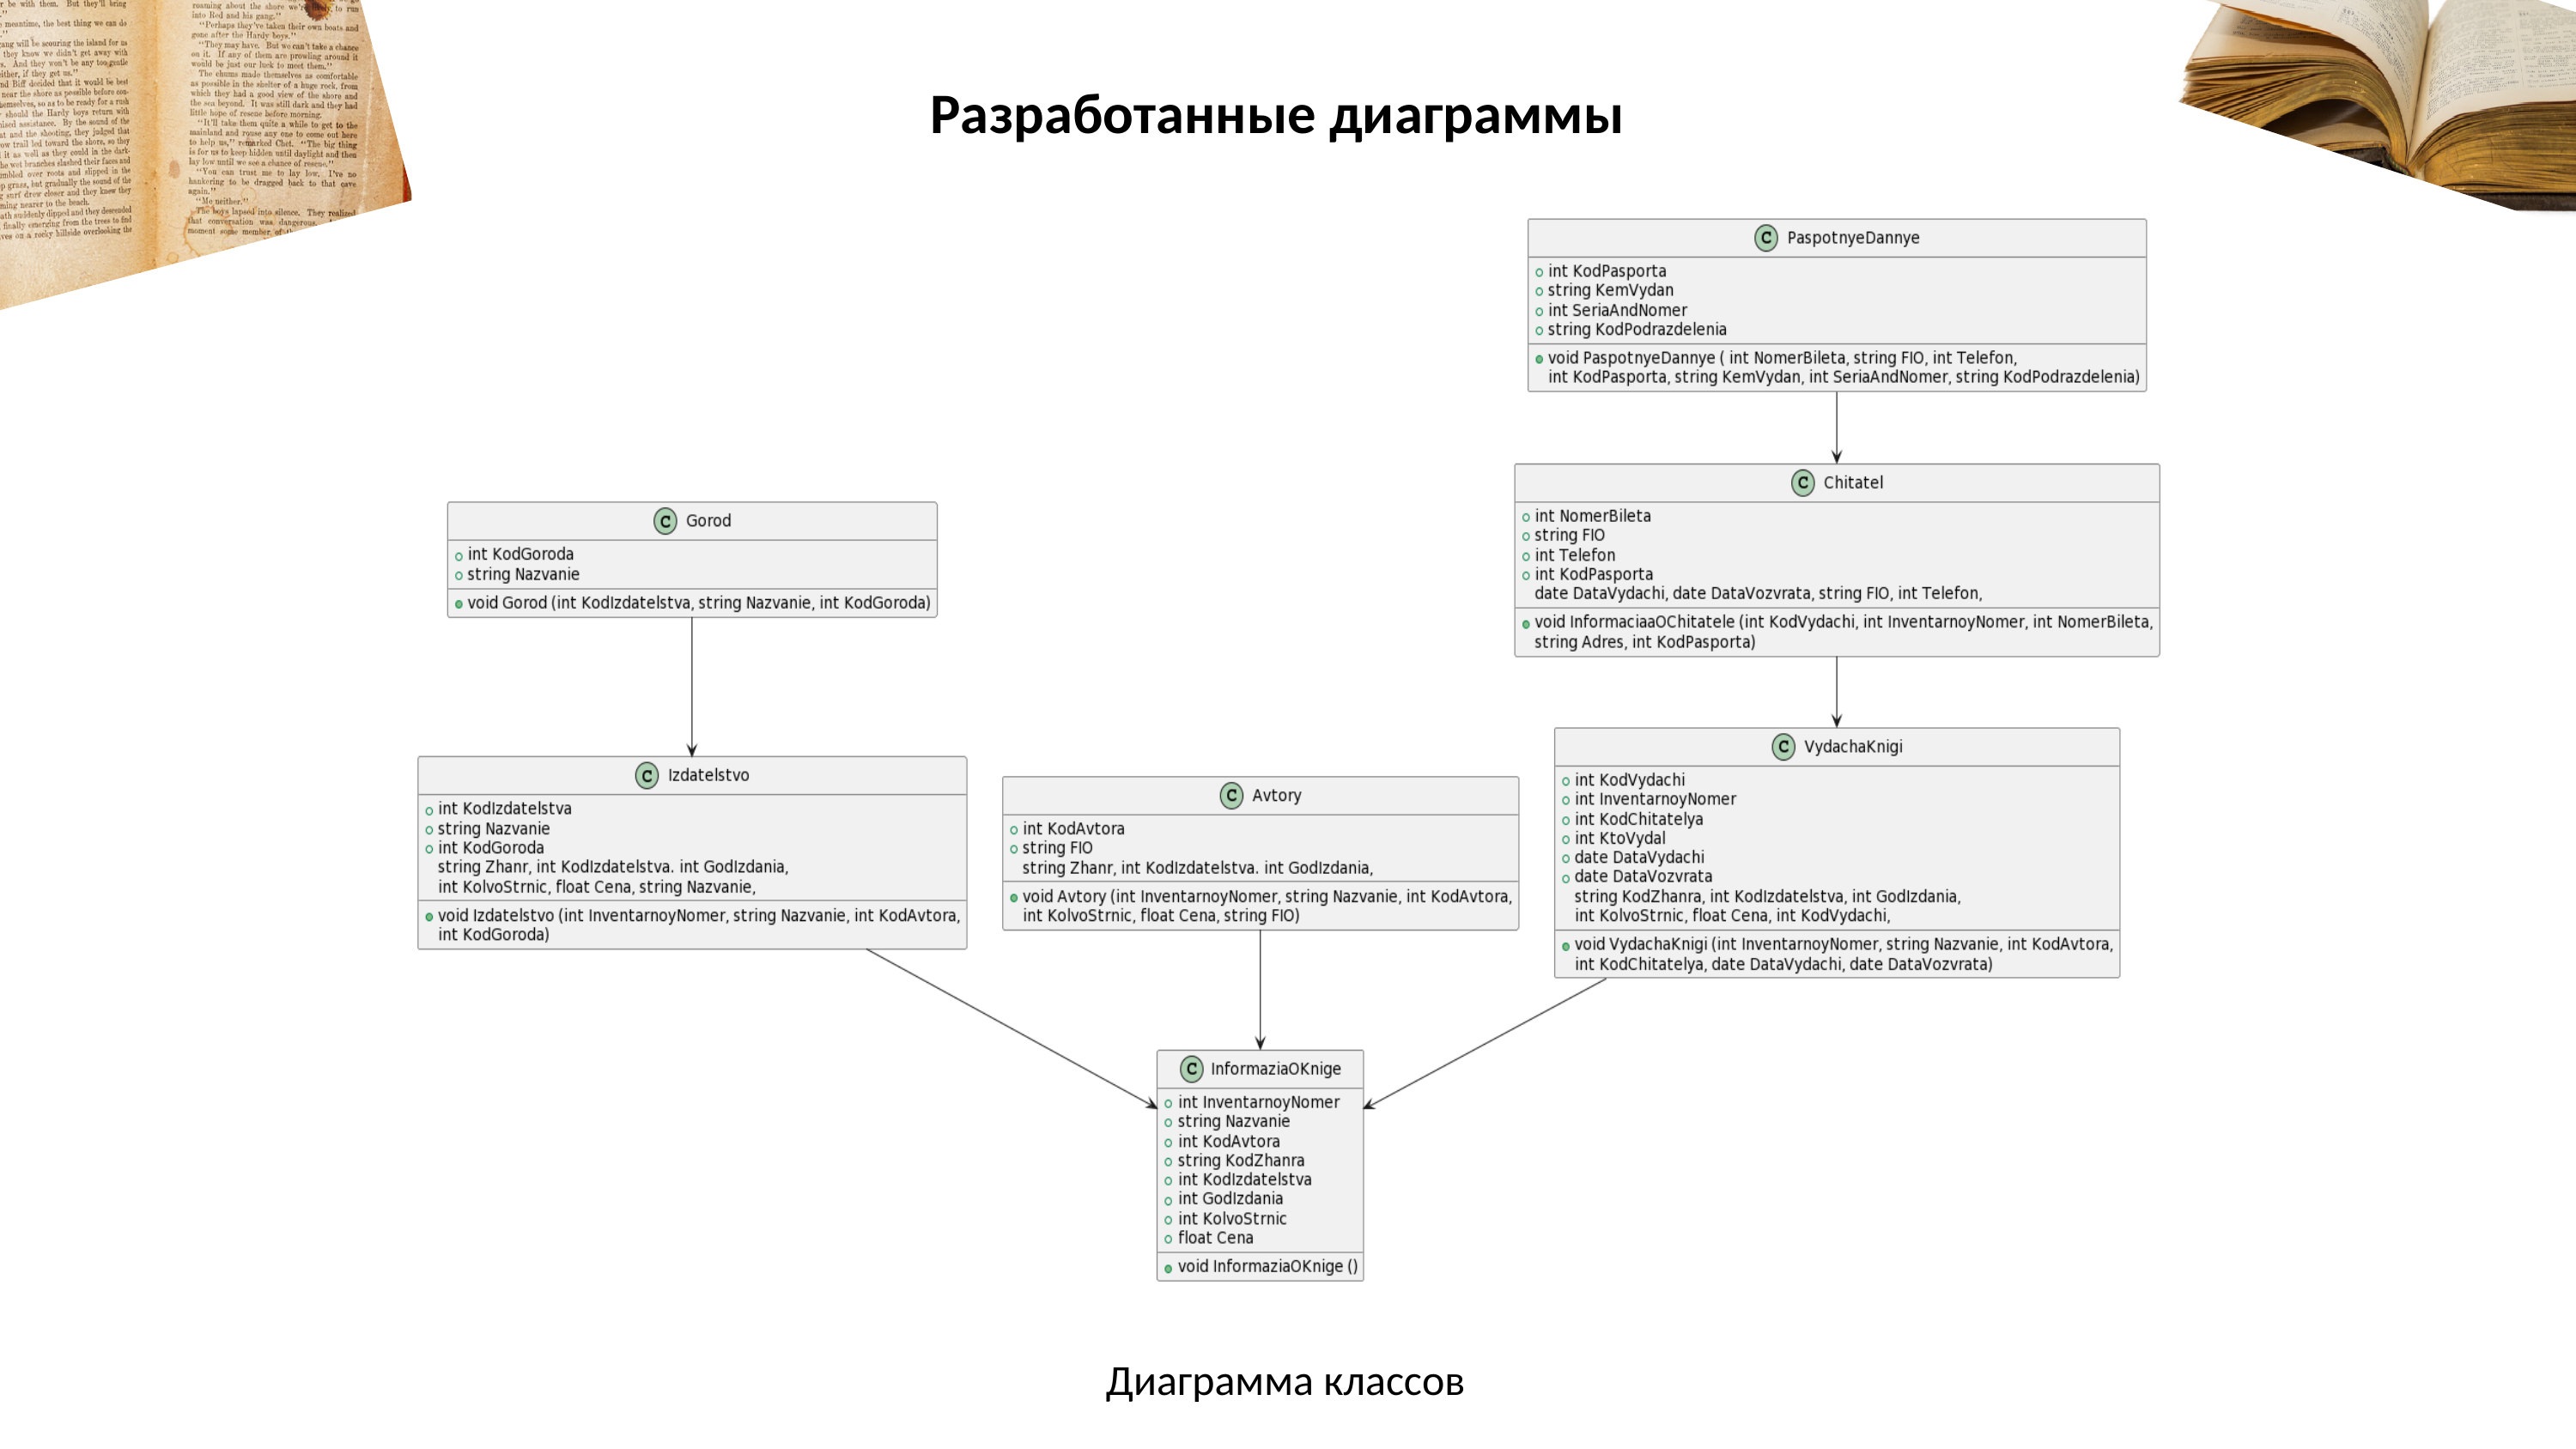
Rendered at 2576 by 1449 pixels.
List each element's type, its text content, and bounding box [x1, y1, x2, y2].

picture [410, 210, 2166, 1288]
text_box [0, 0, 414, 311]
text_box [2125, 0, 2576, 231]
text_box Разработанные диаграммы [917, 70, 1659, 151]
text_box Диаграмма классов [1093, 1346, 1483, 1411]
